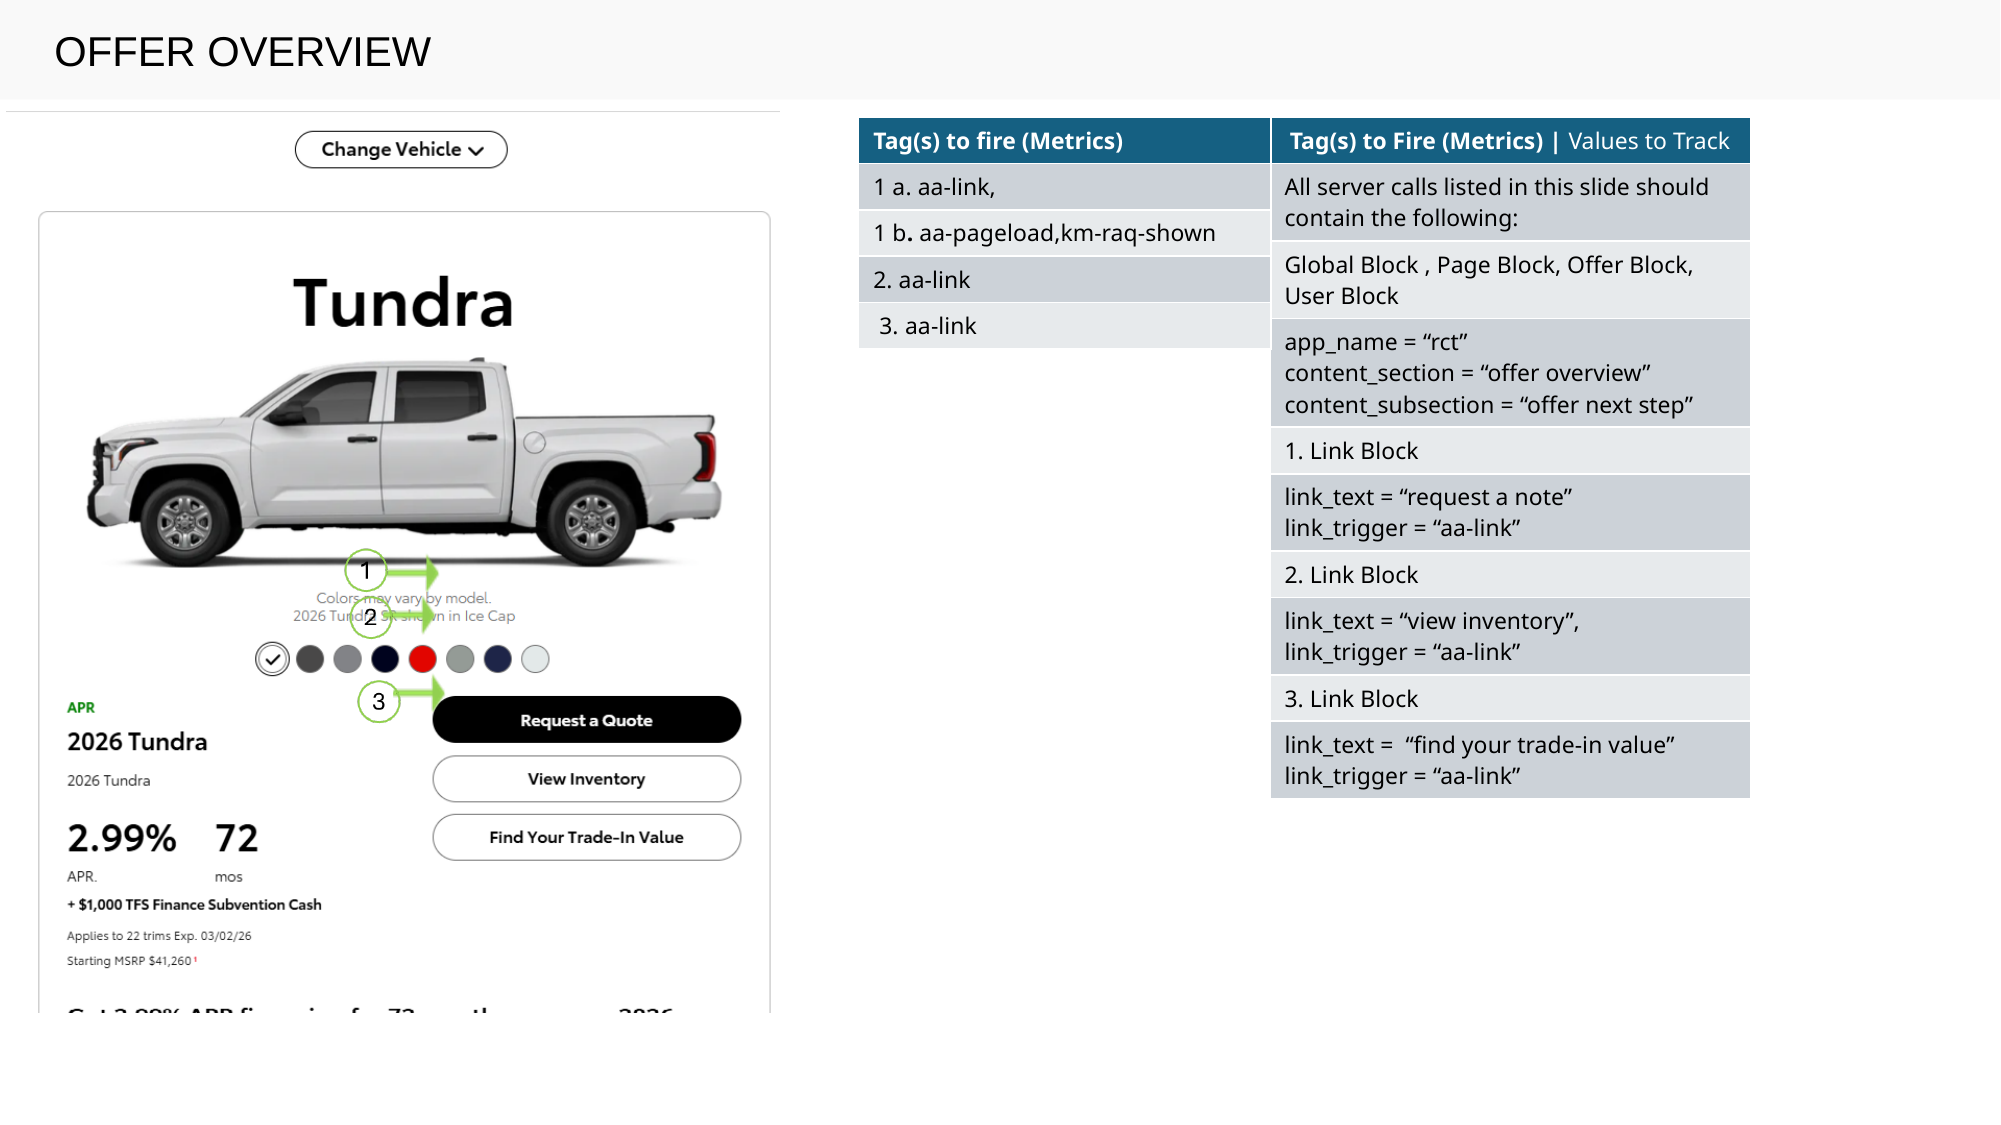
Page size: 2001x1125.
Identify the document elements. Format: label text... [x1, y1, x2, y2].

table_cell 2. aa-link [859, 257, 1270, 302]
table_cell All server calls listed in this slide should contain the following: [1272, 164, 1750, 240]
table_cell link_text = “view inventory”, link_trigger = “aa-link” [1271, 598, 1750, 674]
table_cell 1. Link Block [1271, 428, 1750, 473]
table_cell link_text = “request a note” link_trigger = “aa-link” [1271, 475, 1750, 550]
table_cell 1 a. aa-link, [859, 164, 1270, 209]
table_cell link_text = “find your trade-in value” link_trigger = “aa-link” [1271, 722, 1750, 798]
table_cell 3. Link Block [1271, 676, 1750, 720]
table_header Tag(s) to Fire (Metrics) | Values to Track [1272, 118, 1750, 163]
picture [5, 111, 780, 1014]
table_cell Global Block , Page Block, Offer Block, User Block [1272, 242, 1750, 318]
table_header Tag(s) to fire (Metrics) [859, 118, 1270, 163]
text_box OFFER OVERVIEW [39, 14, 1809, 85]
table_cell 3. aa-link [859, 303, 1270, 348]
table_cell app_name = “rct” content_section = “offer overview” content_subsection = “offer next step” [1271, 319, 1750, 426]
table_cell 1 b. aa-pageload,km-raq-shown [859, 211, 1270, 255]
table_cell 2. Link Block [1271, 552, 1750, 597]
